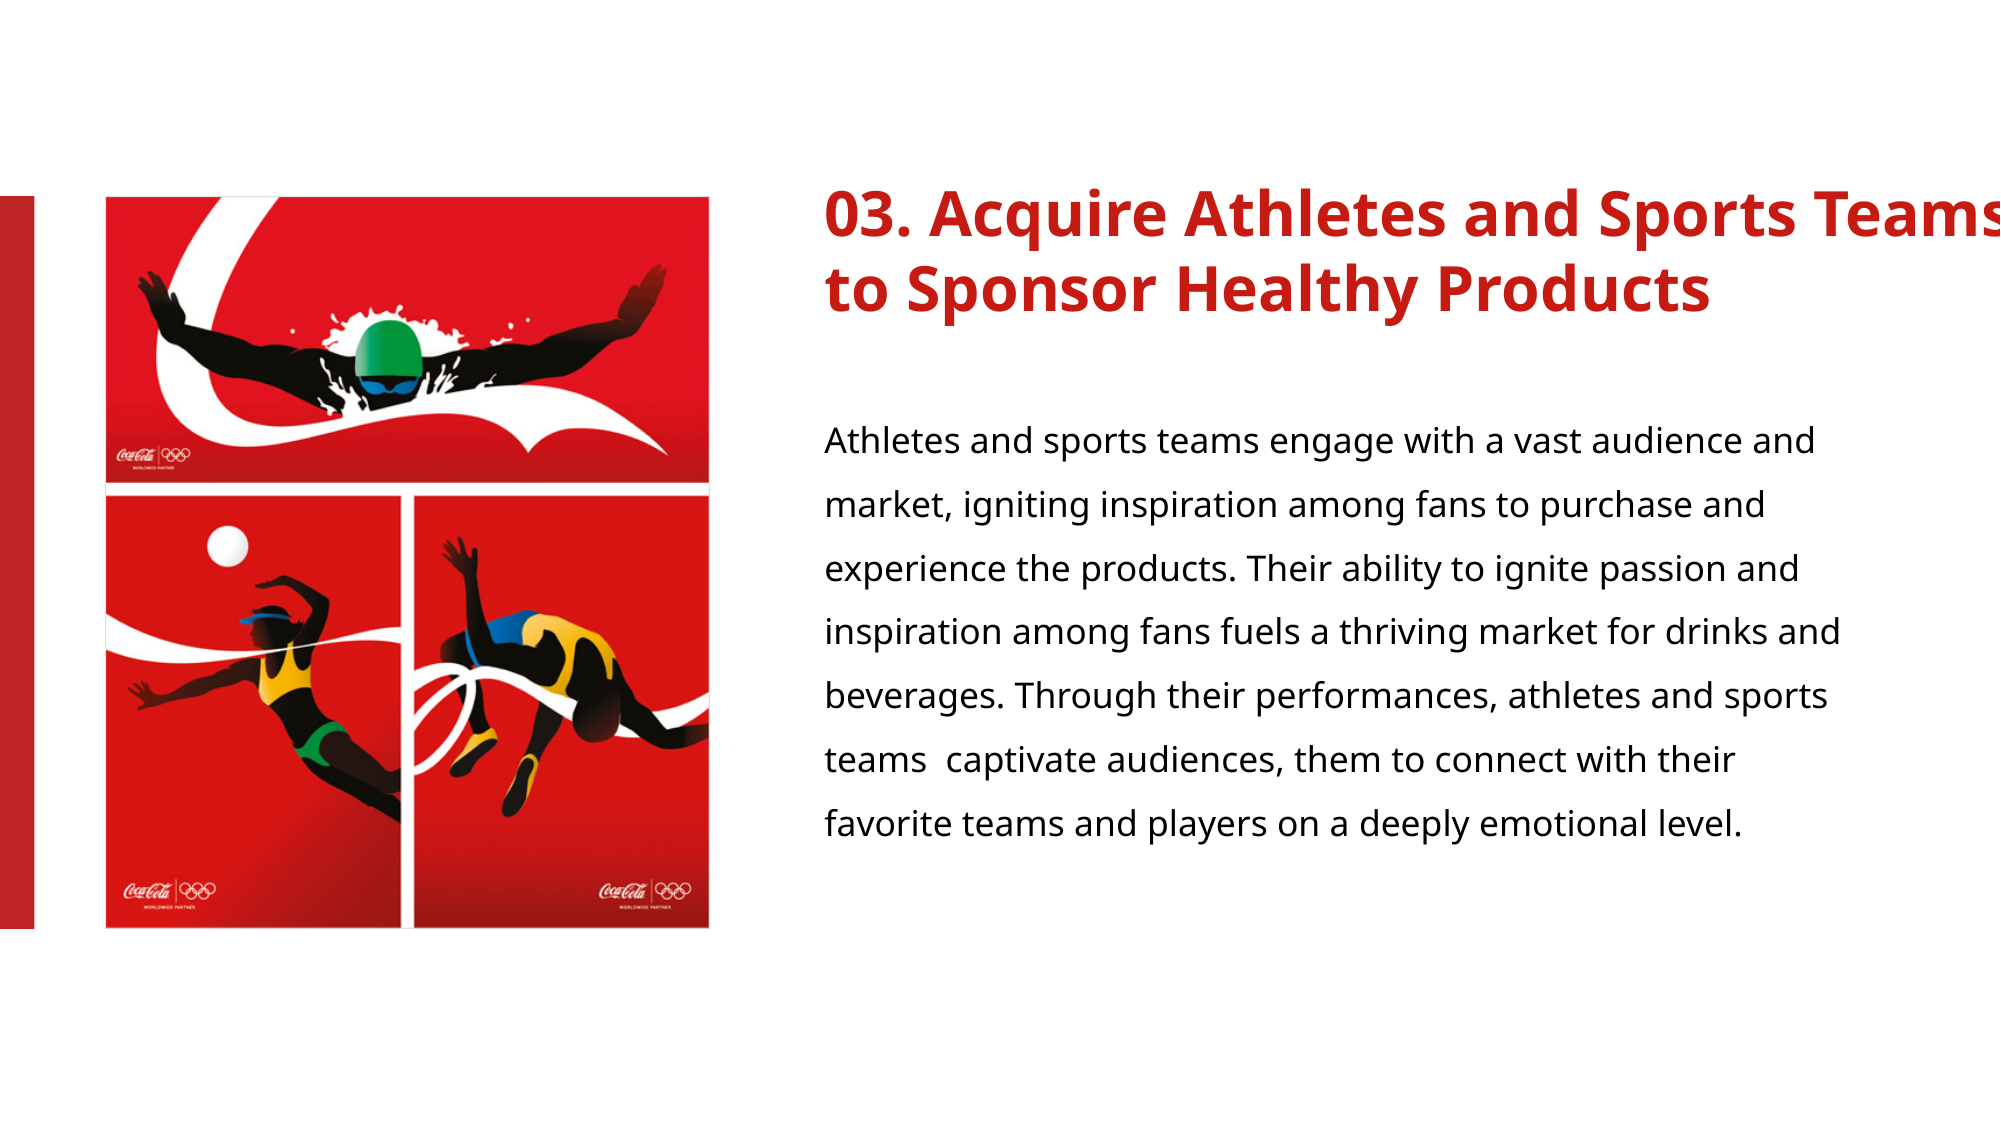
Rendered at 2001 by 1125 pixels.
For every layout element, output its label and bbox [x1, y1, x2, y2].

text_box [0, 196, 35, 929]
picture [104, 195, 710, 930]
text_box [809, 166, 2000, 963]
